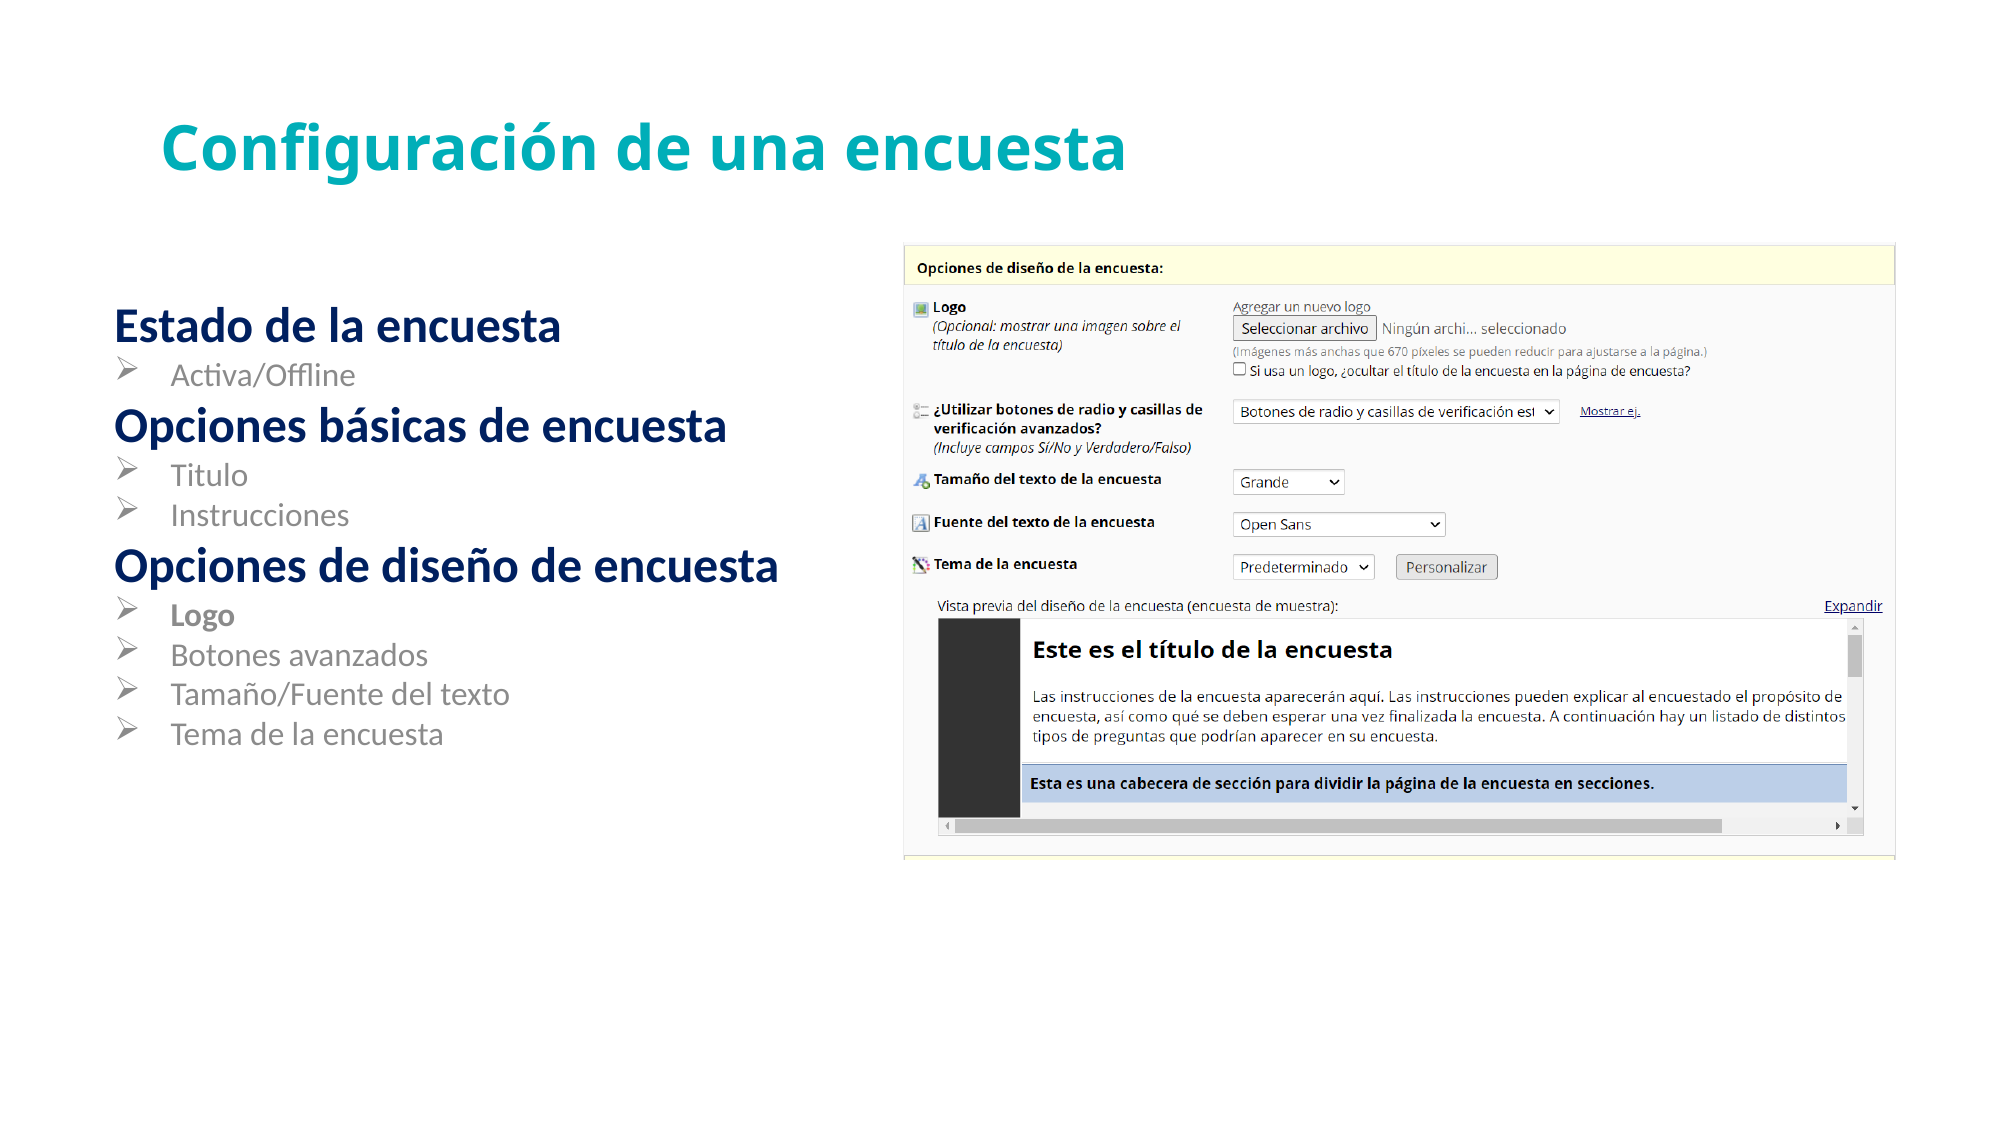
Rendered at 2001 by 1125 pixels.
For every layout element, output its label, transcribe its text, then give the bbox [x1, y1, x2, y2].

text_box Estado de la encuesta Activa/Offline Opciones básicas de encuesta Titulo Instrucciones Opciones de diseño de encuesta Logo Botones avanzados Tamaño/Fuente del texto Tema de la encuesta [99, 186, 893, 965]
picture [900, 242, 1901, 860]
text_box Configuración de una encuesta [145, 100, 1145, 191]
